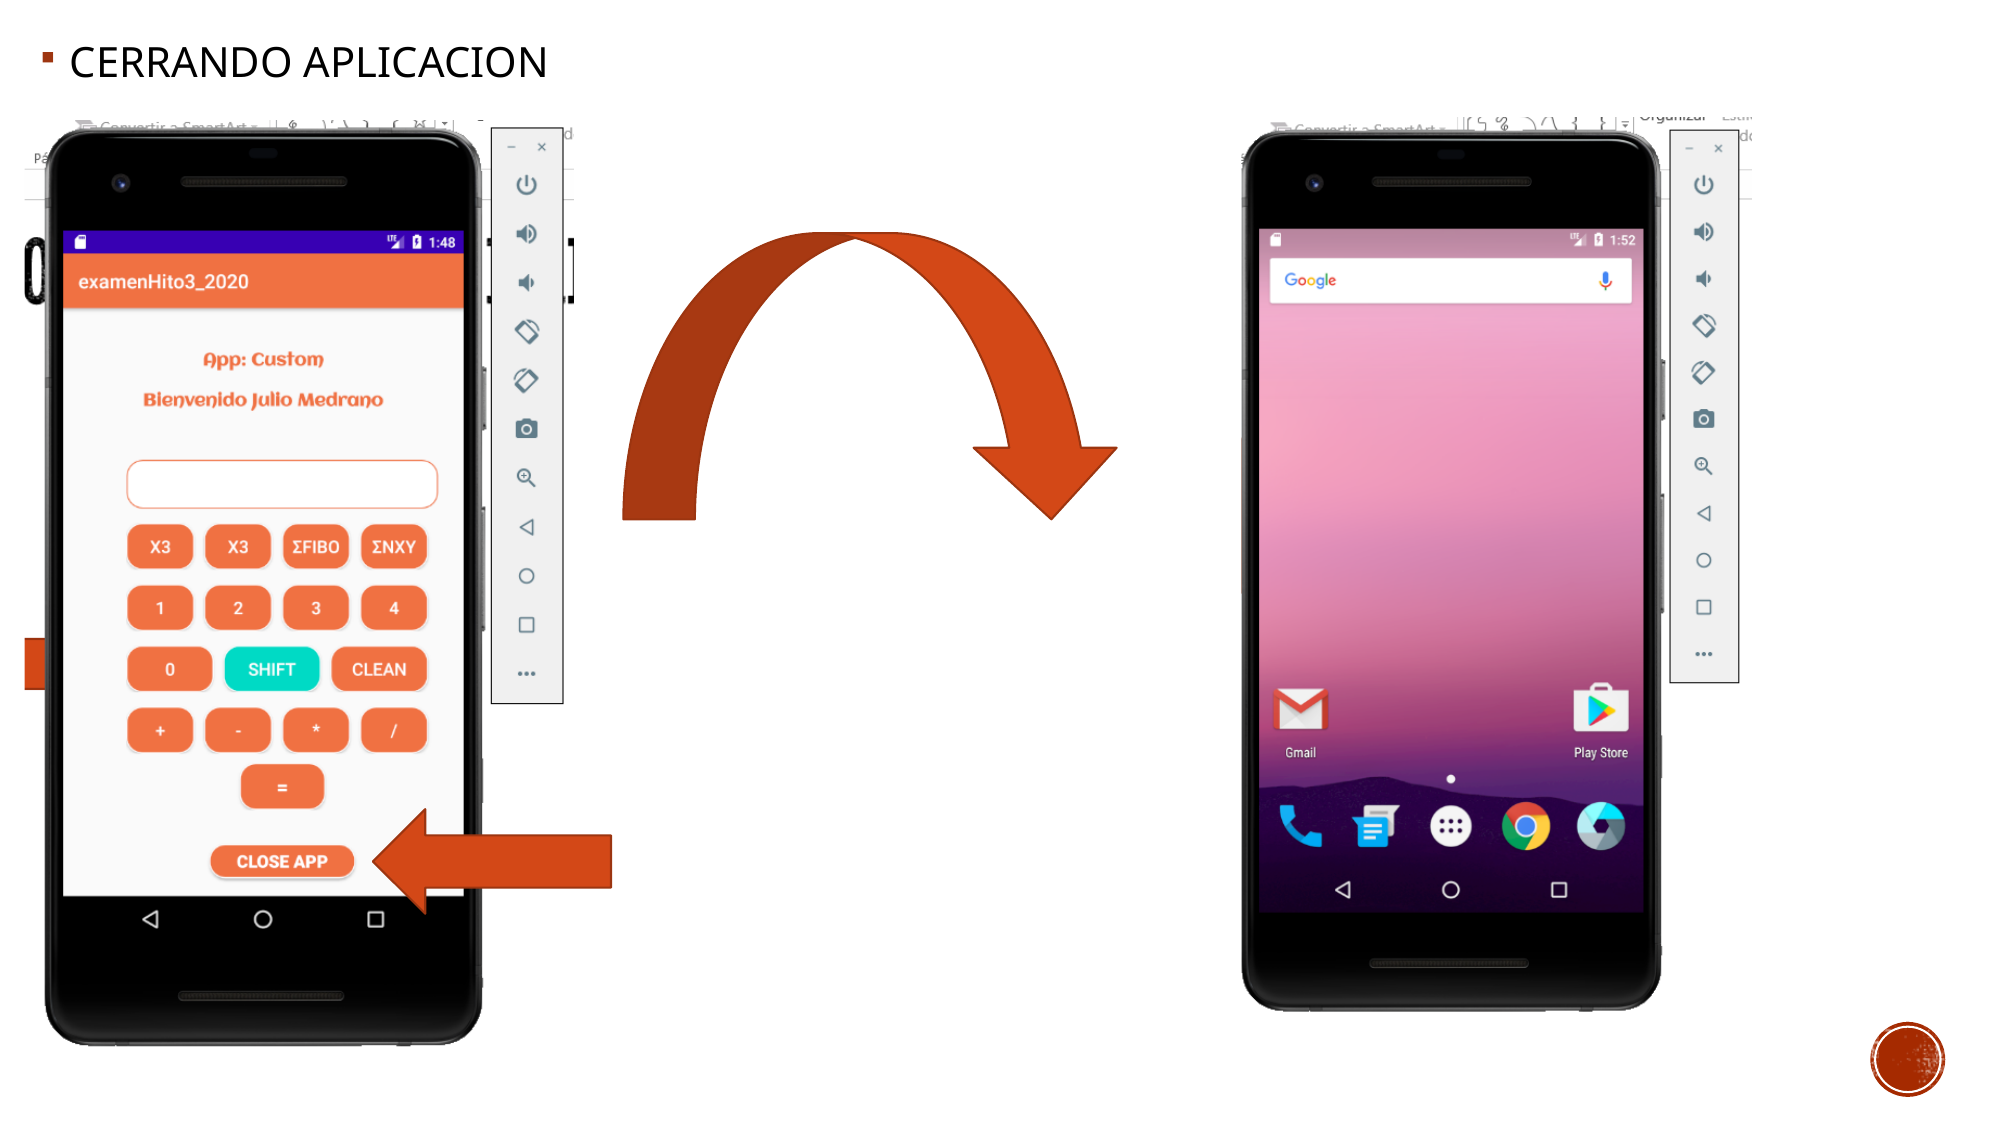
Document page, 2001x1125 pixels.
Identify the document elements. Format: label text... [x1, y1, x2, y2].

text_box [622, 232, 1118, 521]
list CERRANDO APLICACION [24, 34, 1941, 1005]
text_box [575, 834, 613, 889]
picture [24, 120, 574, 1050]
picture [1241, 117, 1752, 1020]
